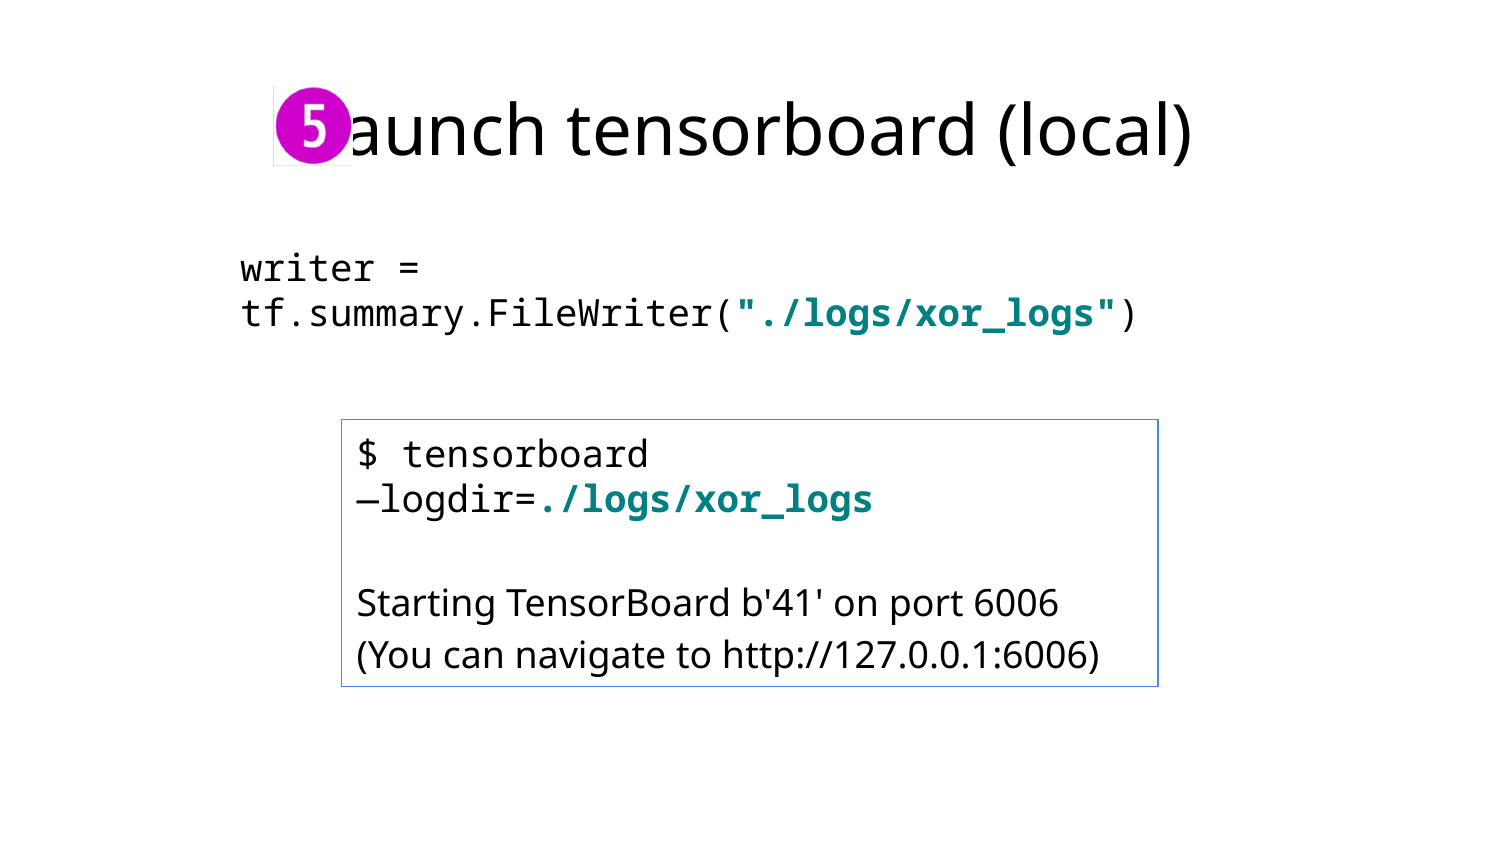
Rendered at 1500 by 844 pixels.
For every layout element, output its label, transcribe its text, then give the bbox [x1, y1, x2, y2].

text_box $ tensorboard —logdir=./logs/xor_logs Starting TensorBoard b'41' on port 6006 (You can navigate to http://127.0.0.1:6006) [341, 419, 1159, 687]
picture [272, 85, 354, 166]
title Launch tensorboard (local) [0, 21, 1500, 233]
list writer = tf.summary.FileWriter("./logs/xor_logs") [235, 213, 1265, 366]
